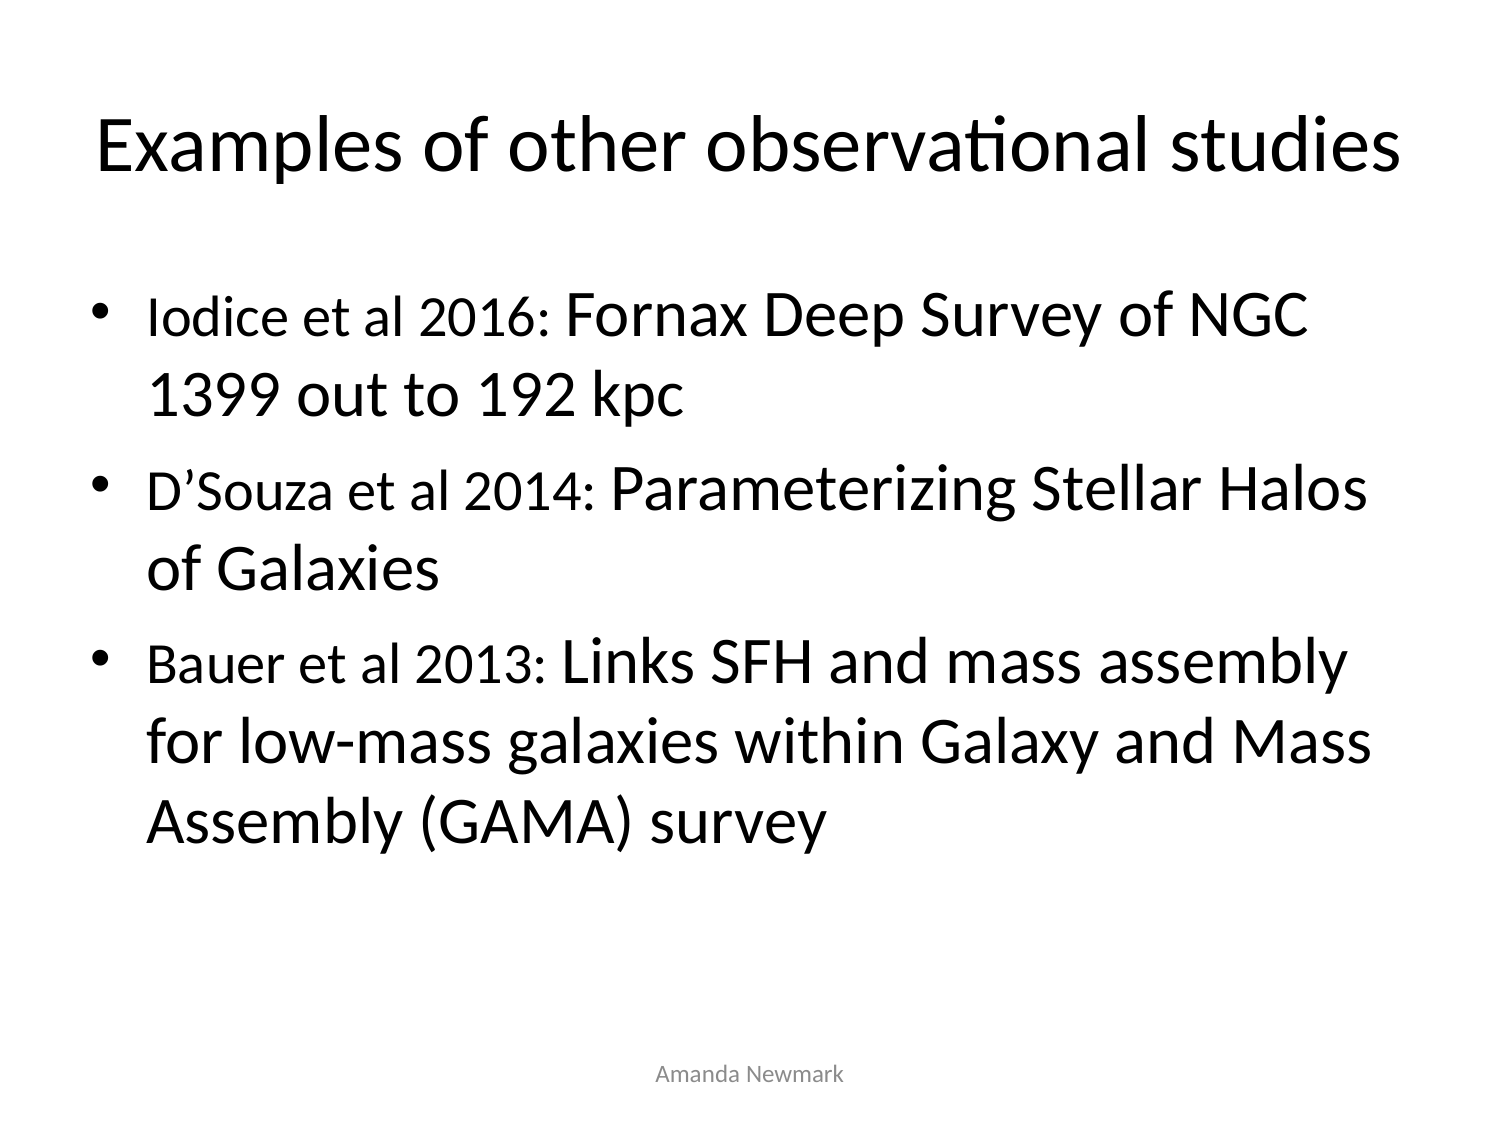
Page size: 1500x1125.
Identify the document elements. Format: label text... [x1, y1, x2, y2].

list Iodice et al 2016: Fornax Deep Survey of NGC 1399 out to 192 kpc D’Souza et al 2014: Parameterizing Stellar Halos of Galaxies Bauer et al 2013: Links SFH and mass assembly for low-mass galaxies within Galaxy and Mass Assembly (GAMA) survey [75, 262, 1425, 1005]
title Examples of other observational studies [75, 45, 1425, 233]
footer Amanda Newmark [512, 1042, 988, 1103]
